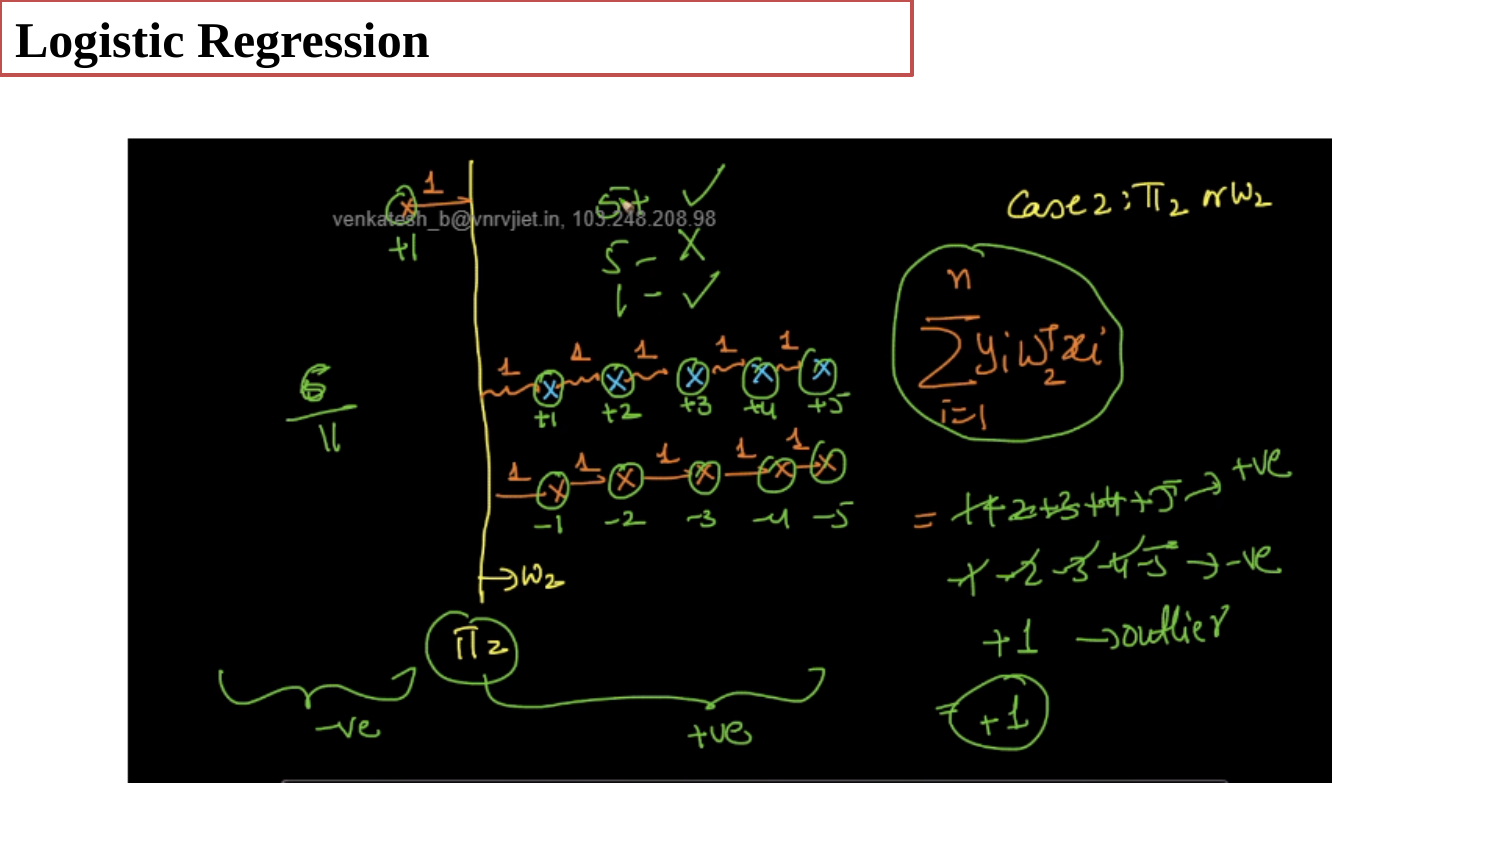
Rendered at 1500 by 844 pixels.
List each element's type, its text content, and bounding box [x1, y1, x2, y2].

picture [124, 134, 1332, 783]
text_box Logistic Regression [0, 0, 914, 77]
